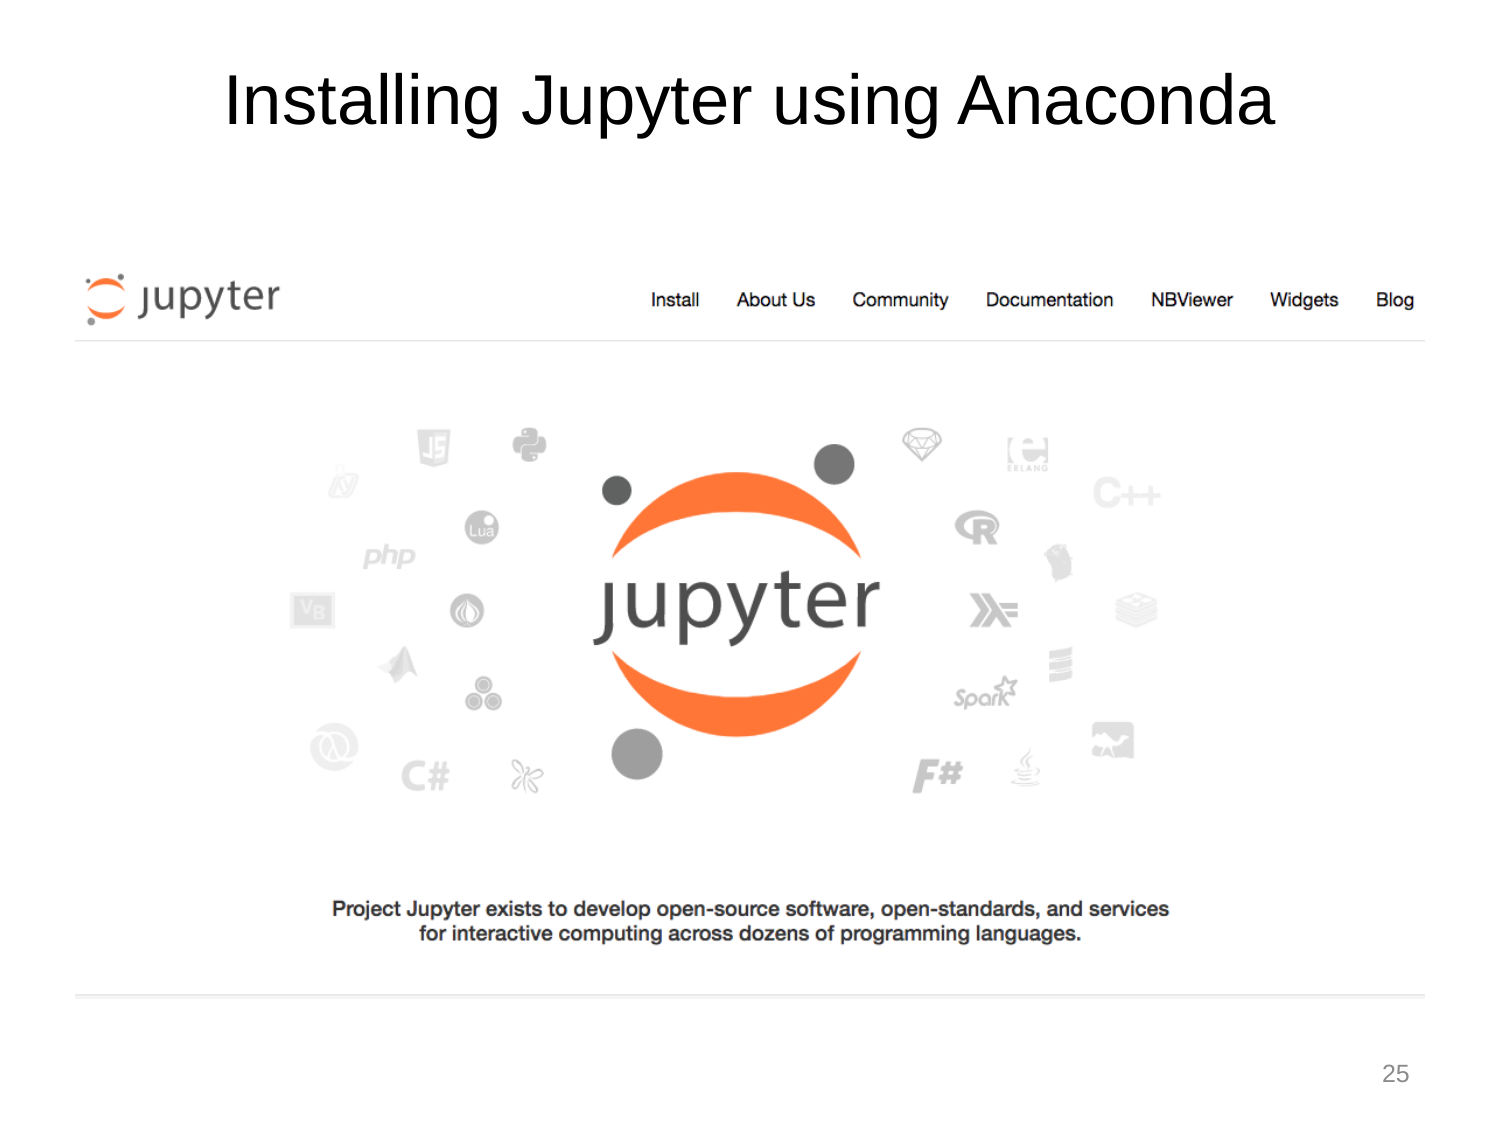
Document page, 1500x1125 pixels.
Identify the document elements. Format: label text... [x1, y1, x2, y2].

title Installing Jupyter using Anaconda [75, 45, 1425, 233]
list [74, 268, 1426, 999]
slide_number 25 [1074, 1042, 1425, 1103]
